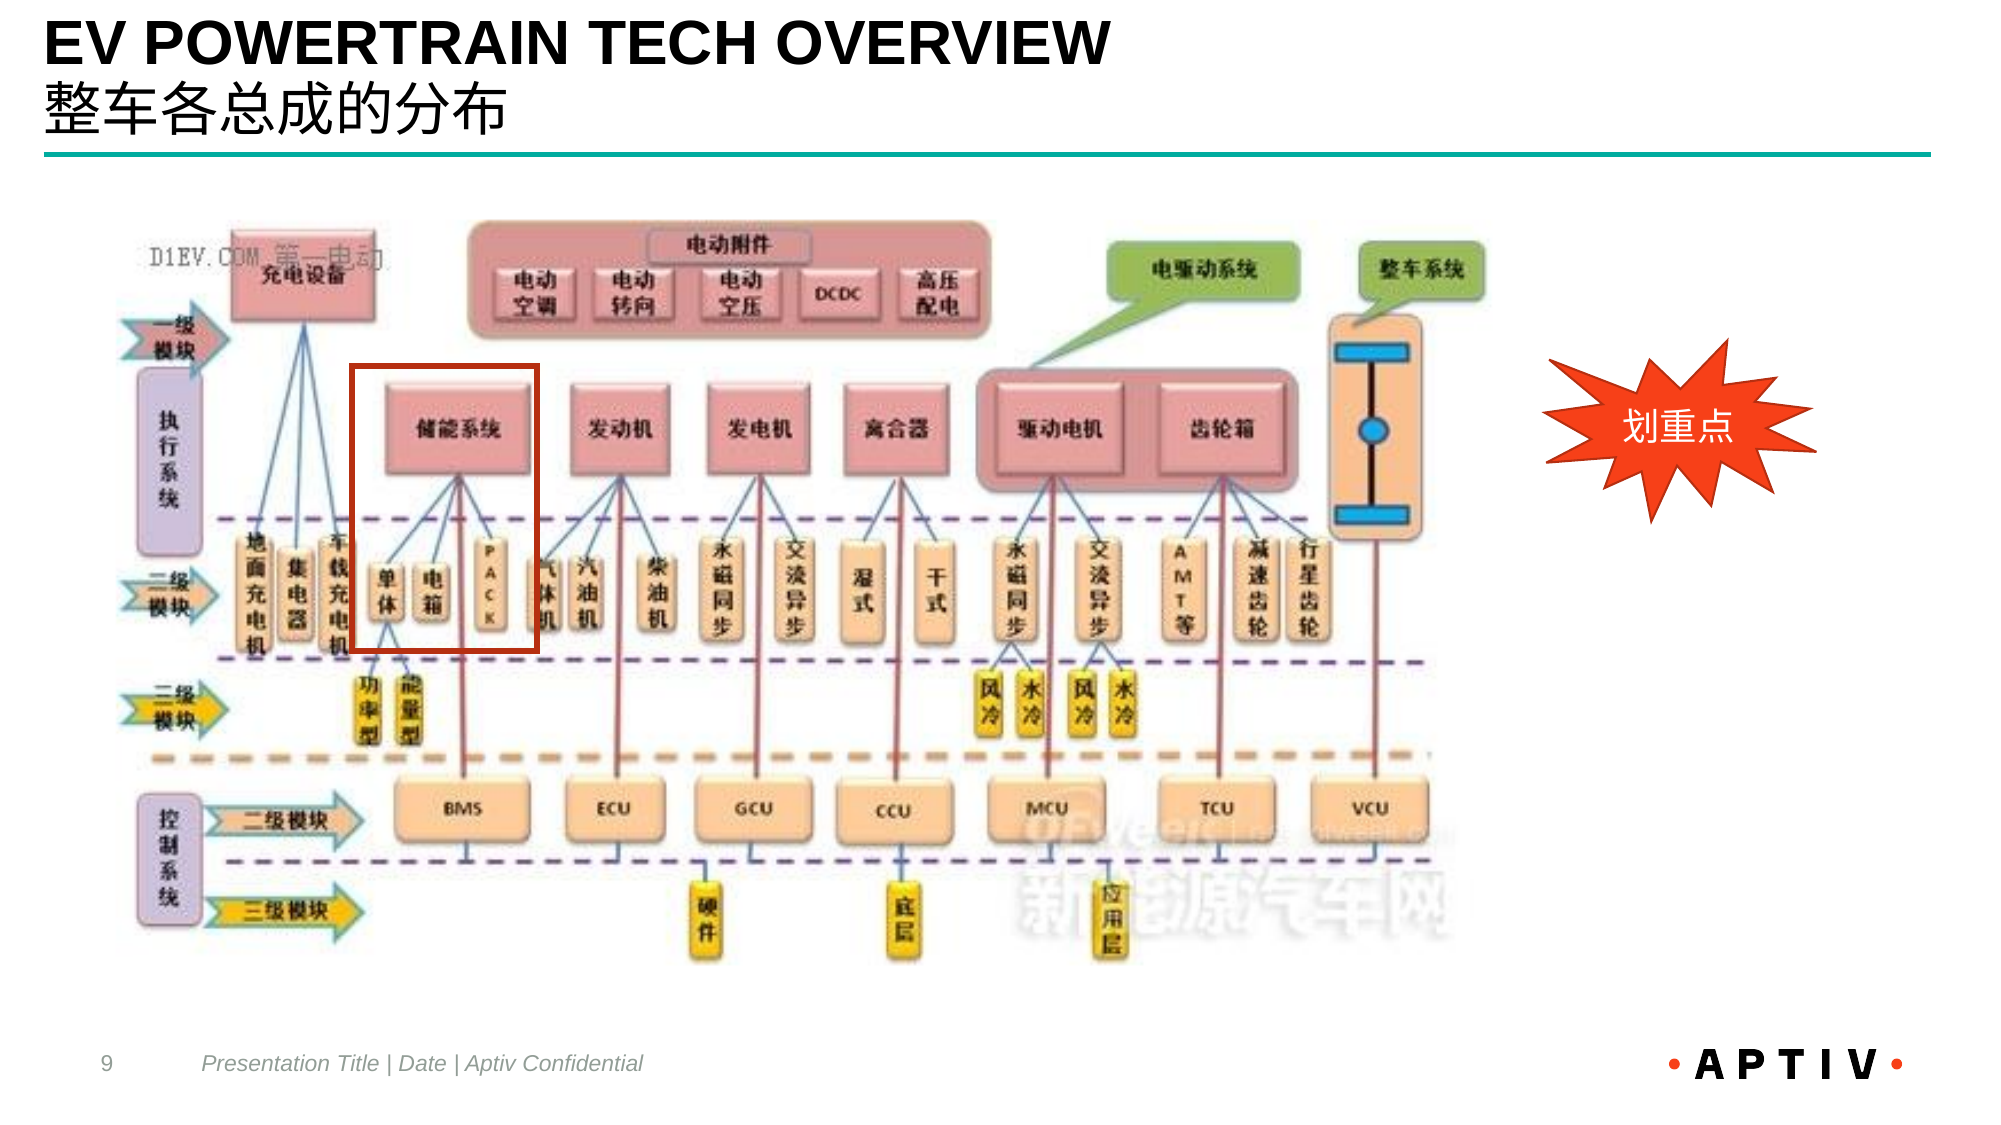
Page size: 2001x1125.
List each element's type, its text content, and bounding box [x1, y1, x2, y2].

picture [71, 200, 1515, 991]
picture [1654, 1034, 1917, 1094]
slide_number 9 [100, 1037, 204, 1088]
text_box 划重点 [1541, 337, 1817, 525]
footer Presentation Title | Date | Aptiv Confidential [204, 1037, 775, 1088]
title 整车各总成的分布 [43, 72, 1844, 150]
